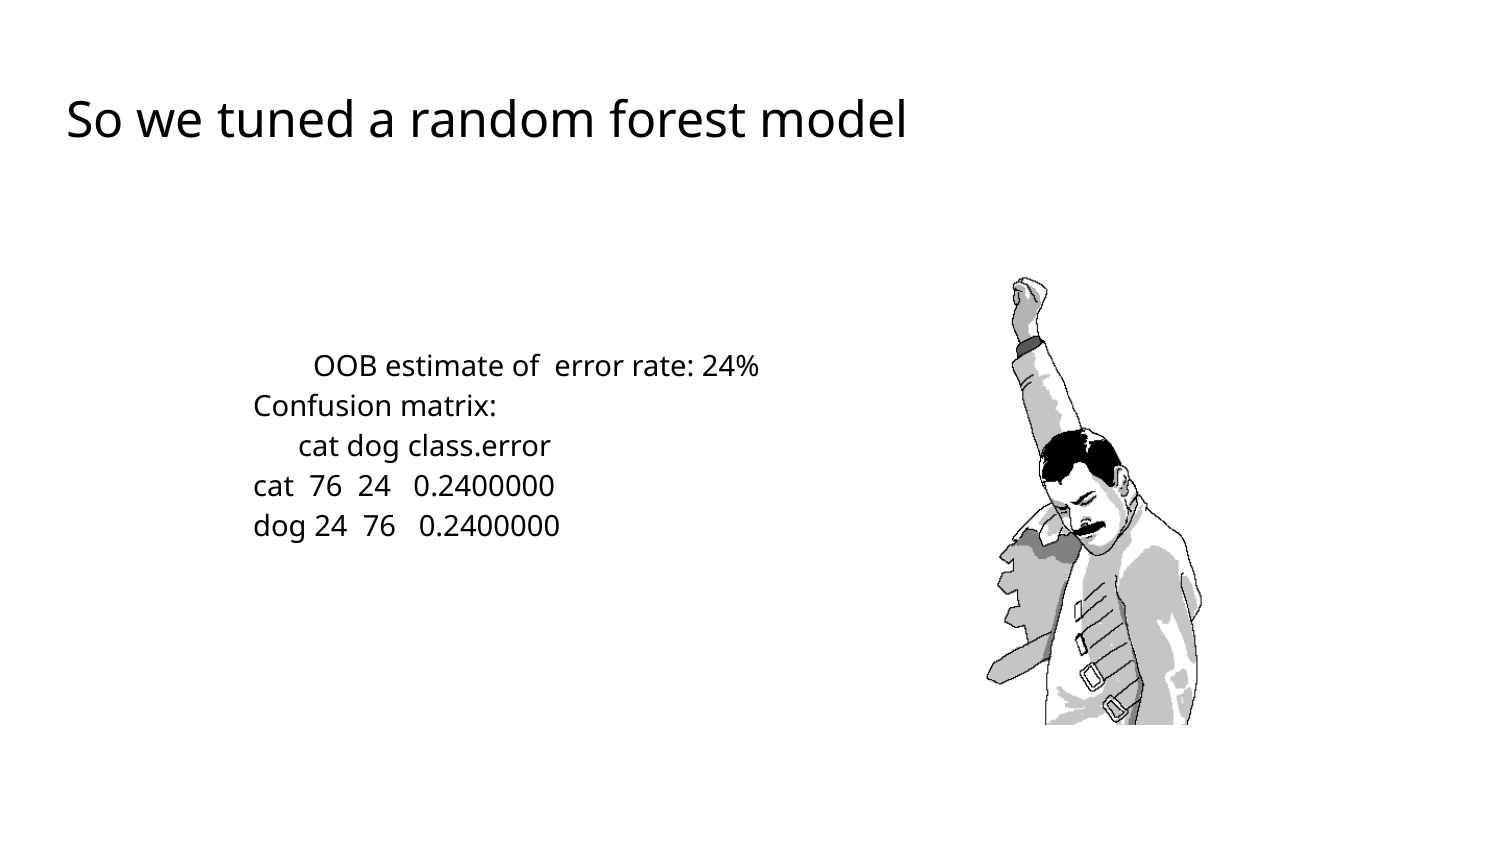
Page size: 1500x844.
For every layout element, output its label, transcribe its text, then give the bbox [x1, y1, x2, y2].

picture [892, 268, 1259, 725]
text_box OOB estimate of error rate: 24% Confusion matrix: cat dog class.error cat 76 24 0.2400000 dog 24 76 0.2400000 [238, 326, 887, 413]
title So we tuned a random forest model [51, 72, 1449, 167]
